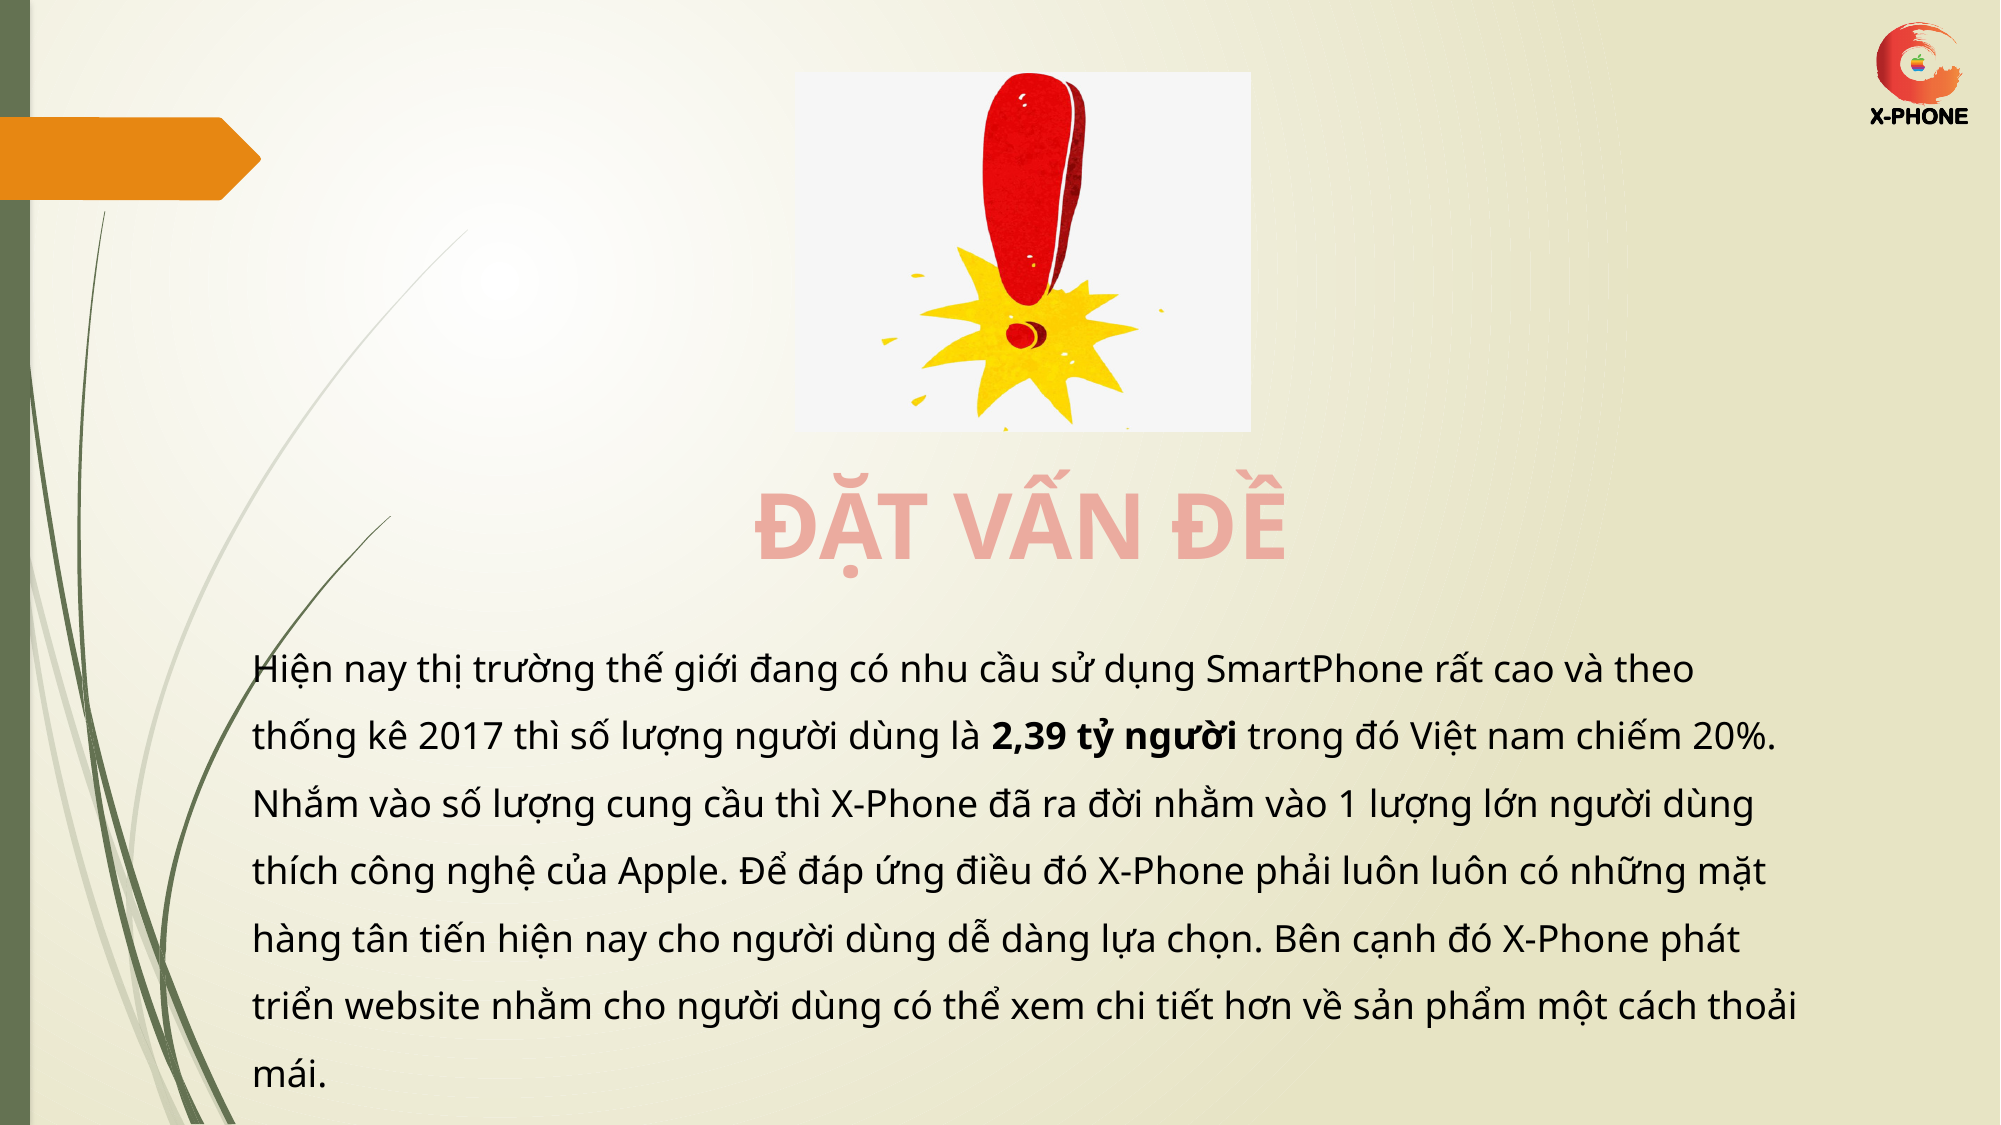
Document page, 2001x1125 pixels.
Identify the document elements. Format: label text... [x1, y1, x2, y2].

picture [1866, 22, 1974, 130]
text_box Hiện nay thị trường thế giới đang có nhu cầu sử dụng SmartPhone rất cao và theo thống kê 2017 thì số lượng người dùng là 2,39 tỷ người trong đó Việt nam chiếm 20%. Nhắm vào số lượng cung cầu thì X-Phone đã ra đời nhằm vào 1 lượng lớn người dùng thích công nghệ của Apple. Để đáp ứng điều đó X-Phone phải luôn luôn có những mặt hàng tân tiến hiện nay cho người dùng dễ dàng lựa chọn. Bên cạnh đó X-Phone phát triển website nhằm cho người dùng có thể xem chi tiết hơn về sản phẩm một cách thoải mái. [237, 614, 1827, 1102]
text_box ĐẶT VẤN ĐỀ [738, 460, 1308, 585]
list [795, 72, 1251, 432]
